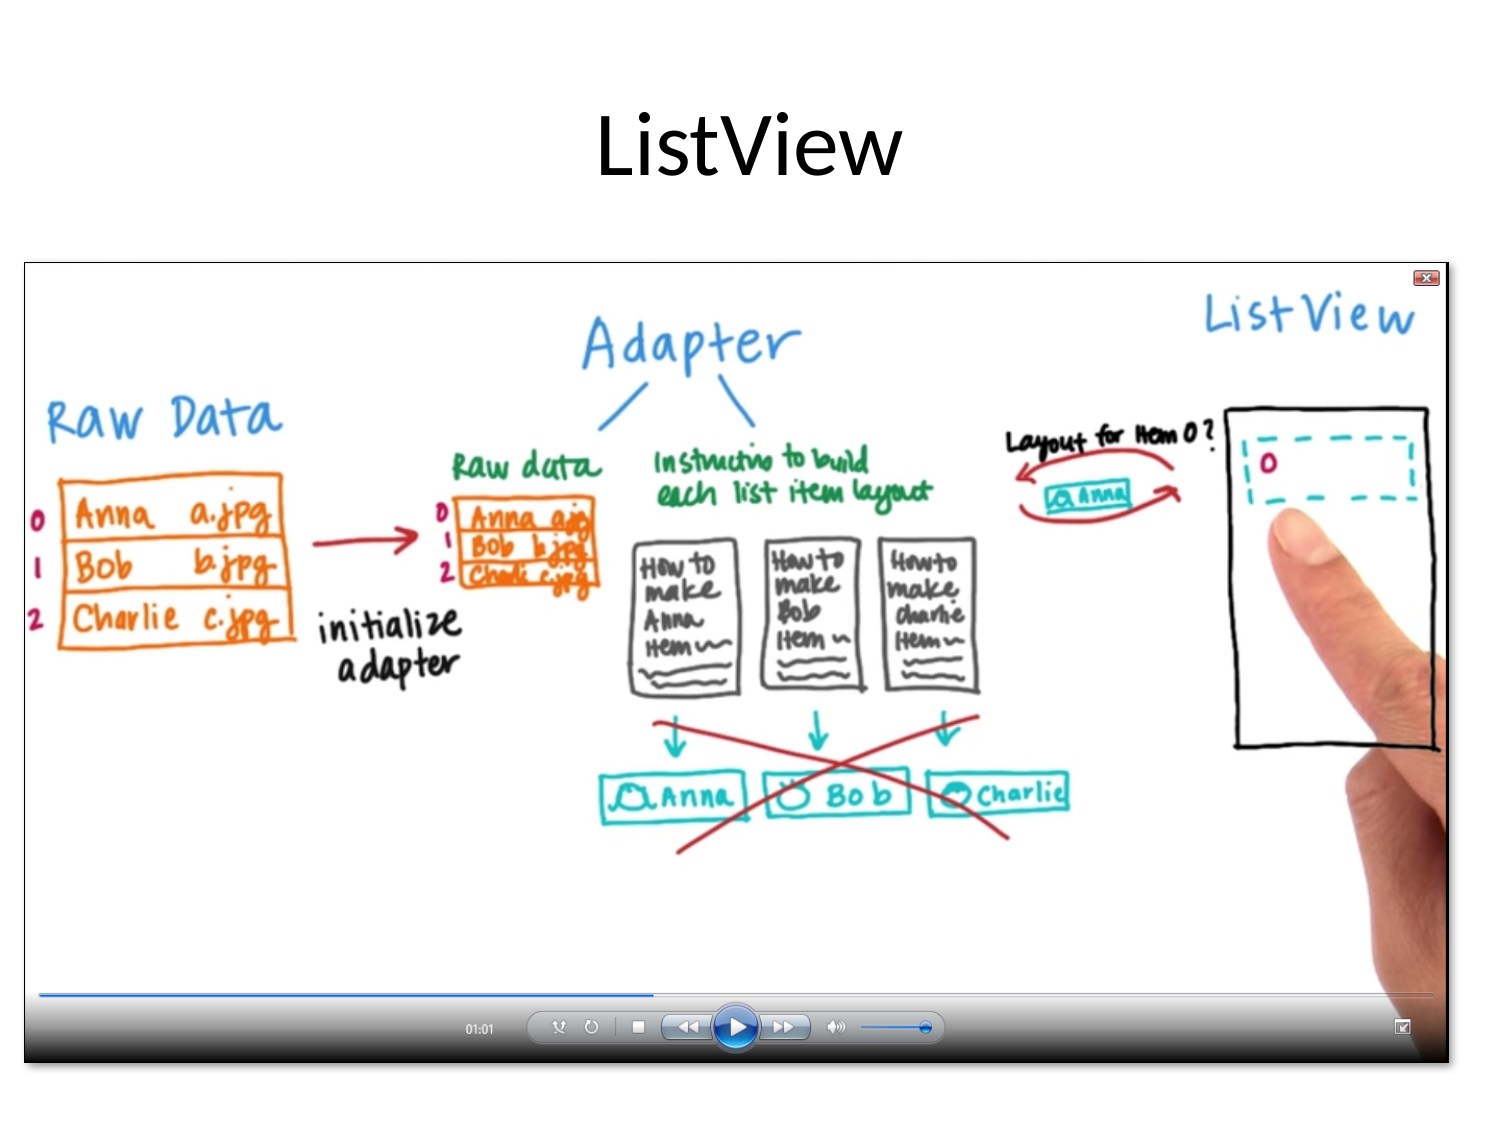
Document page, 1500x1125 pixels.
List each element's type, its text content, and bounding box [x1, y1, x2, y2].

title ListView [75, 45, 1425, 233]
picture [24, 262, 1449, 1063]
